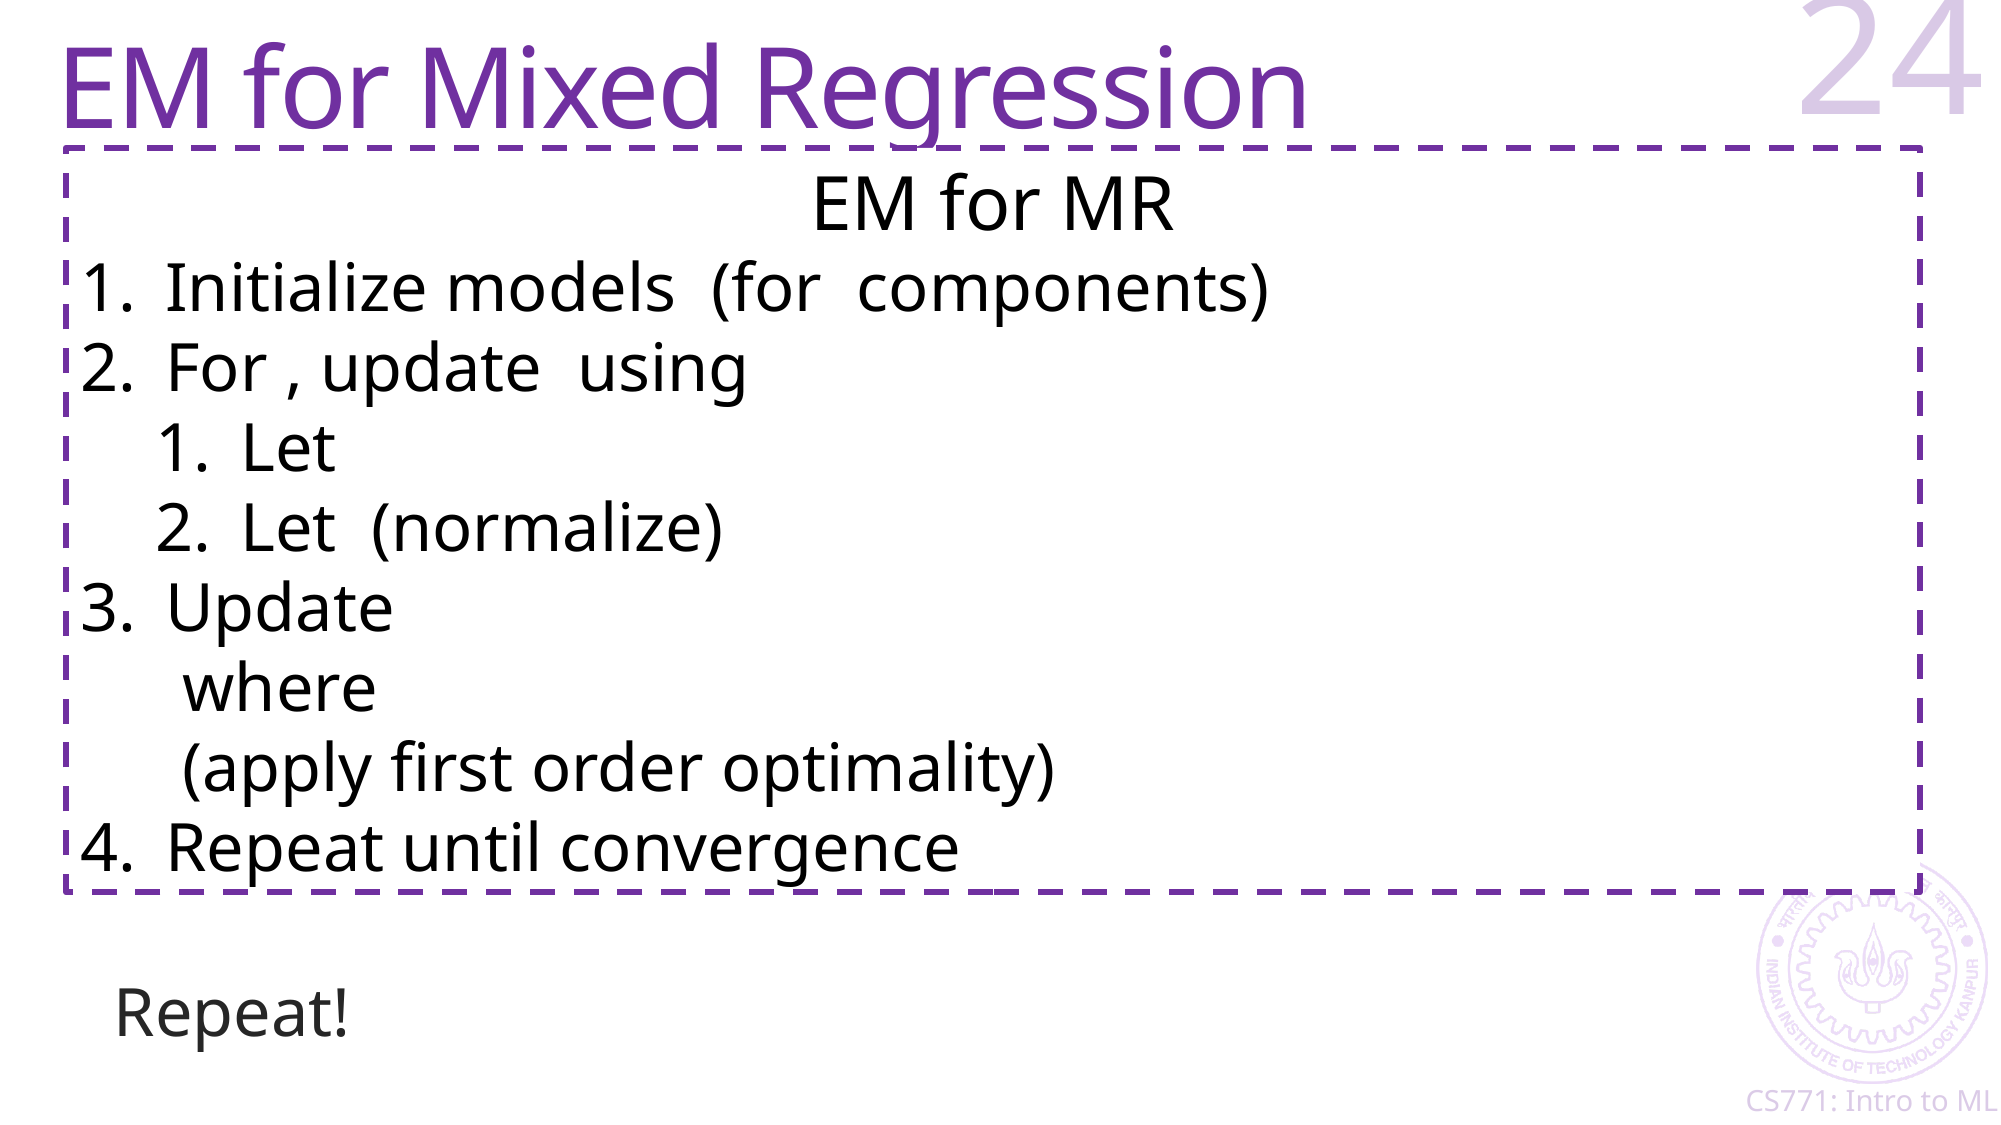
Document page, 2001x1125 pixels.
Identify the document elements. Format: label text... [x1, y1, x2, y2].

slide_number 24 [1520, 6, 2000, 183]
title EM for Mixed Regression [41, 5, 1945, 183]
